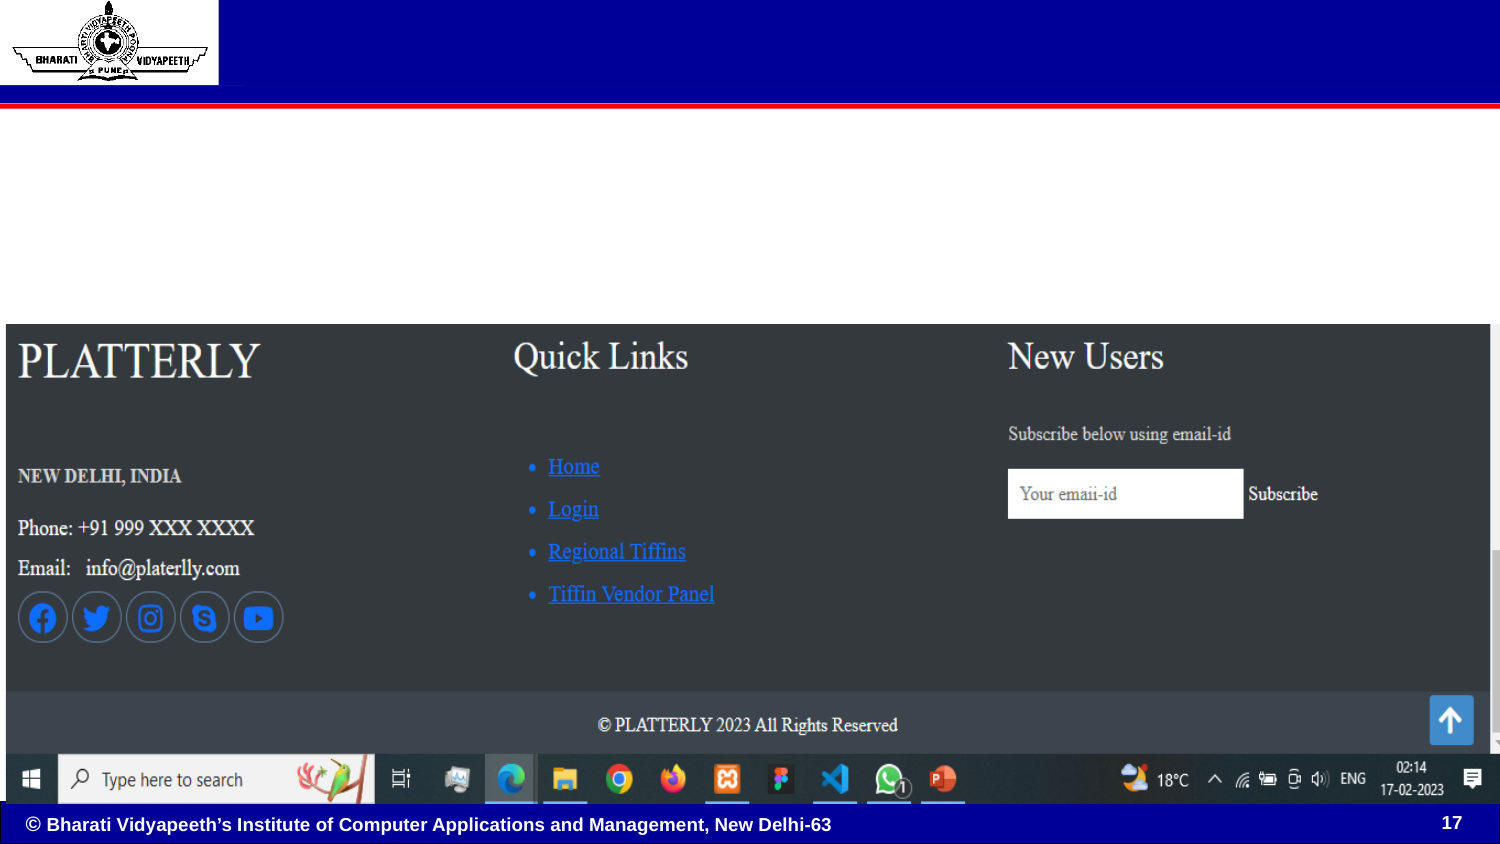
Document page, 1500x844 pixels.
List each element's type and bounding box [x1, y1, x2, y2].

picture [12, 1, 208, 81]
picture [5, 324, 1500, 805]
